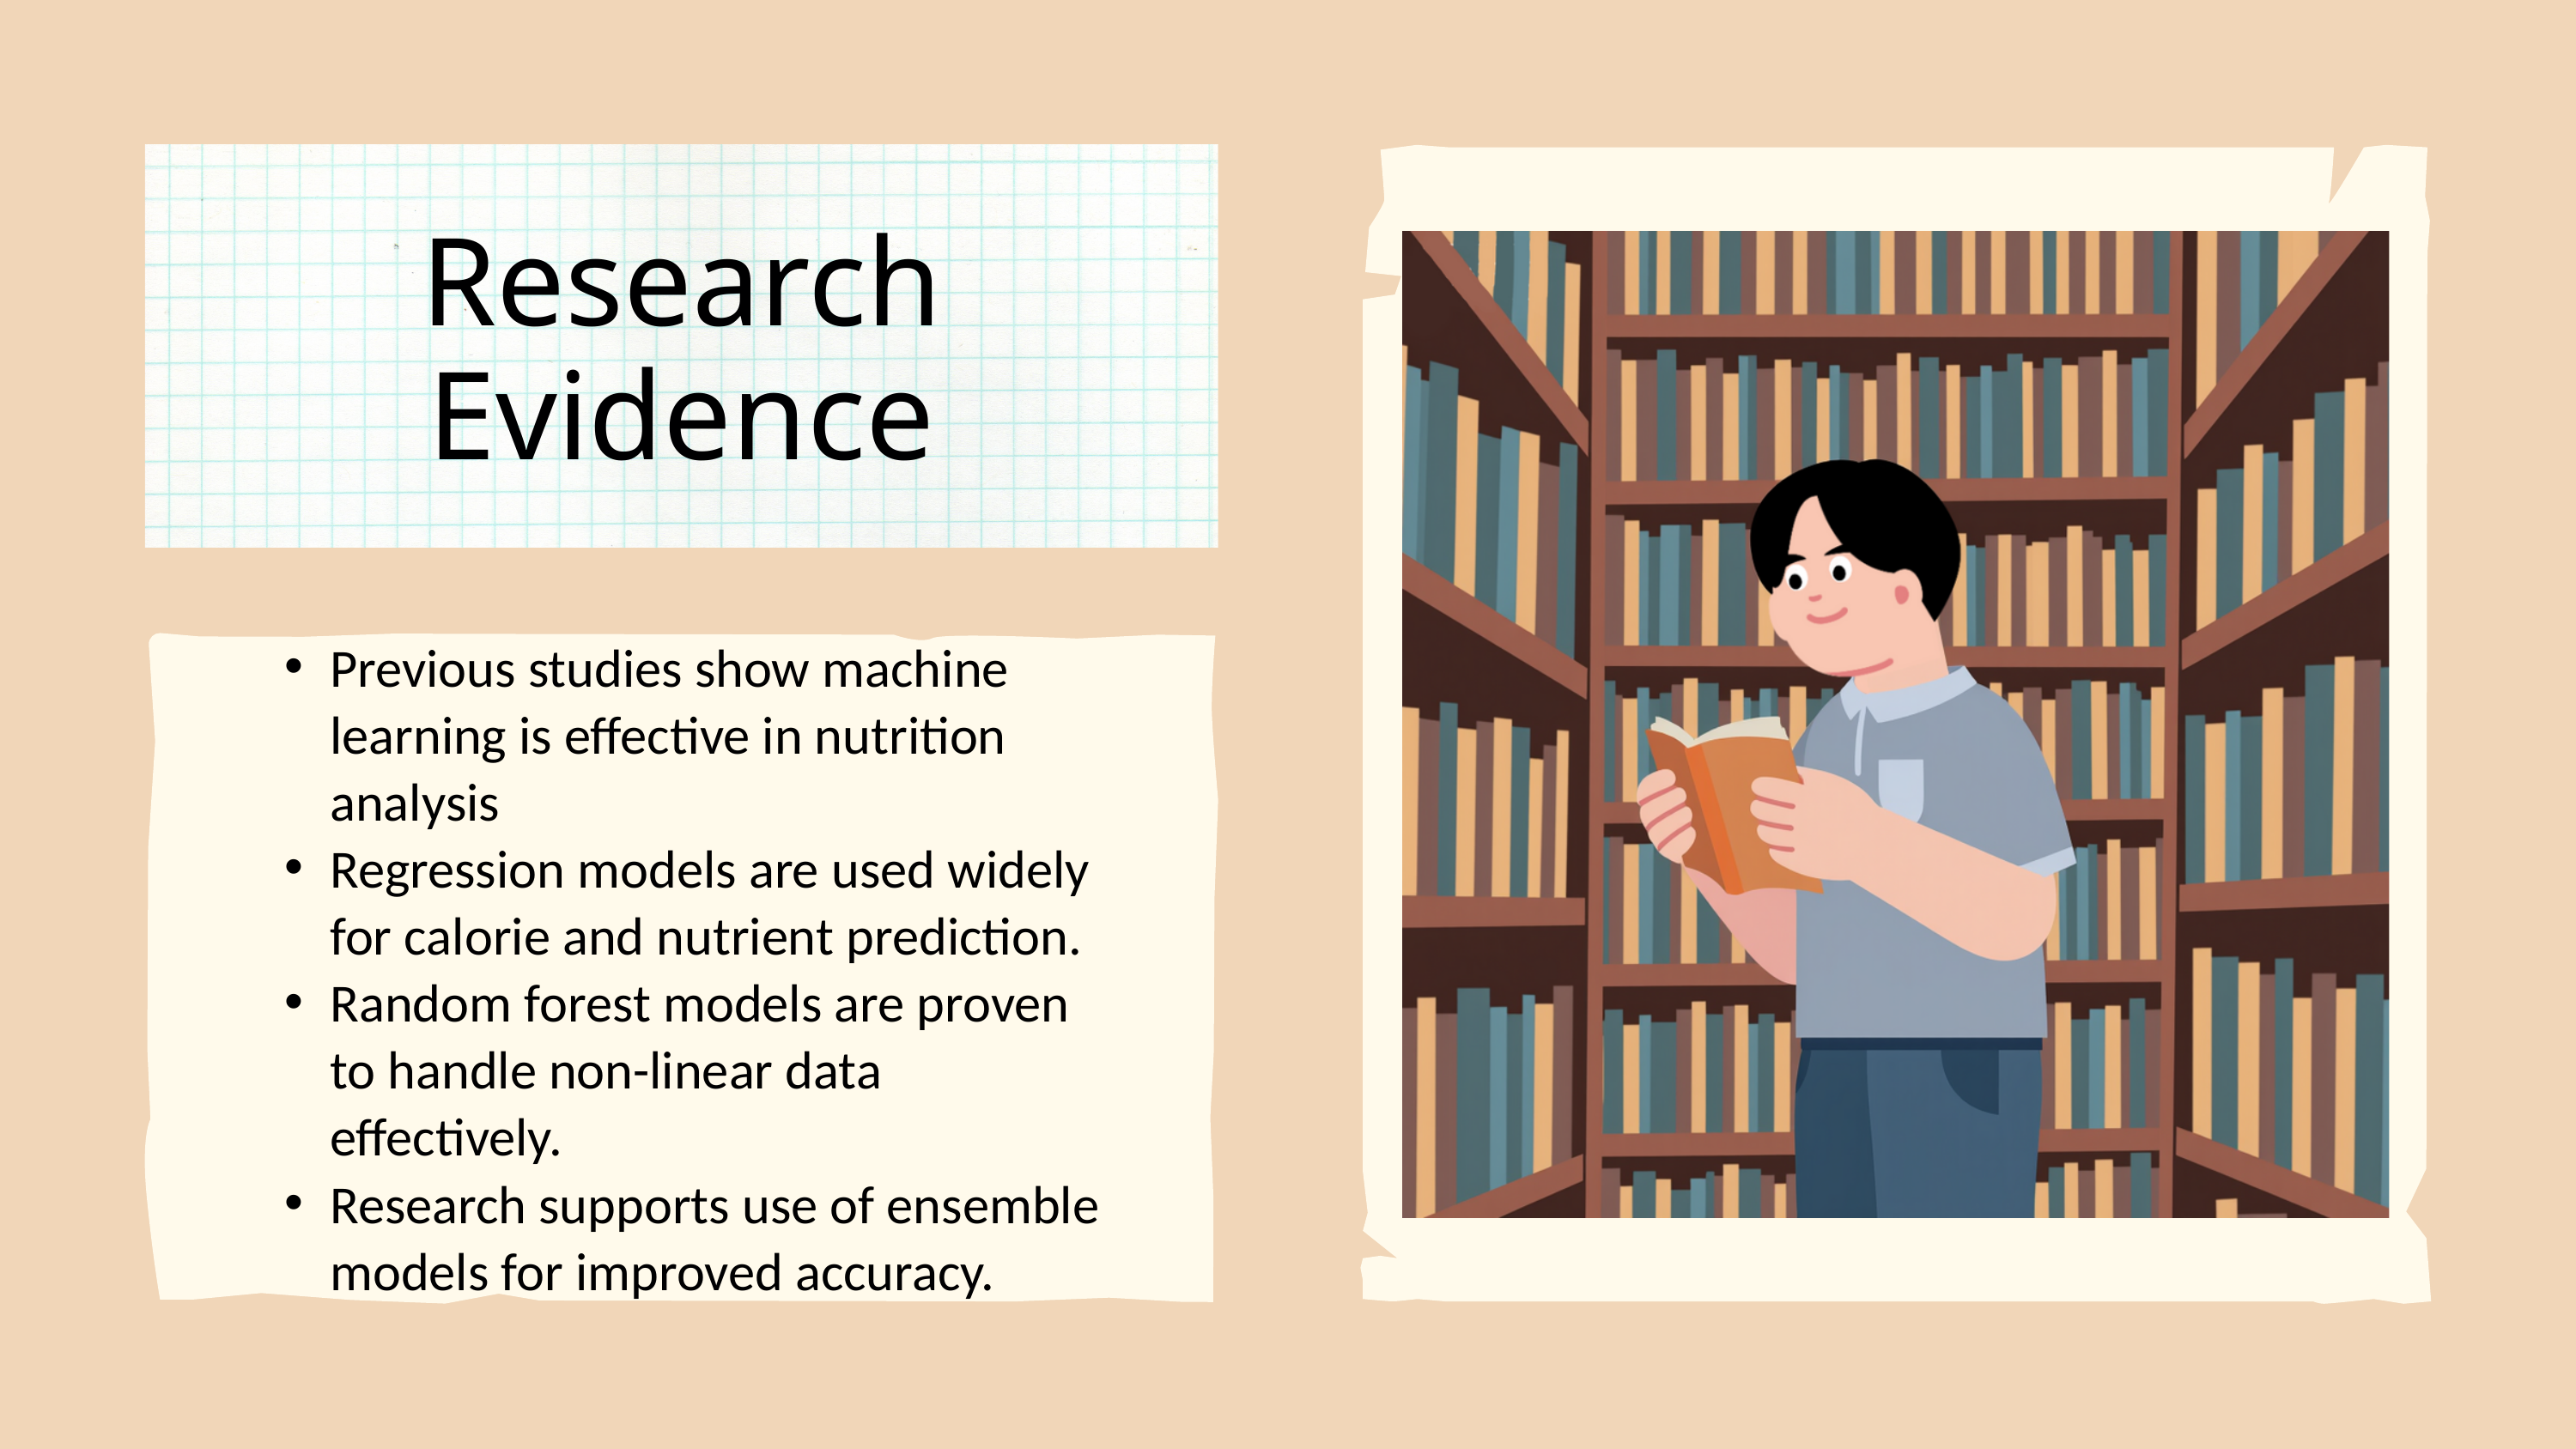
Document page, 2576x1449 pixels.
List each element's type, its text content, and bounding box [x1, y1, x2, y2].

text_box Research Evidence [185, 216, 1178, 484]
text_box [144, 633, 1219, 1304]
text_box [1360, 144, 2432, 1304]
text_box [144, 144, 1218, 548]
